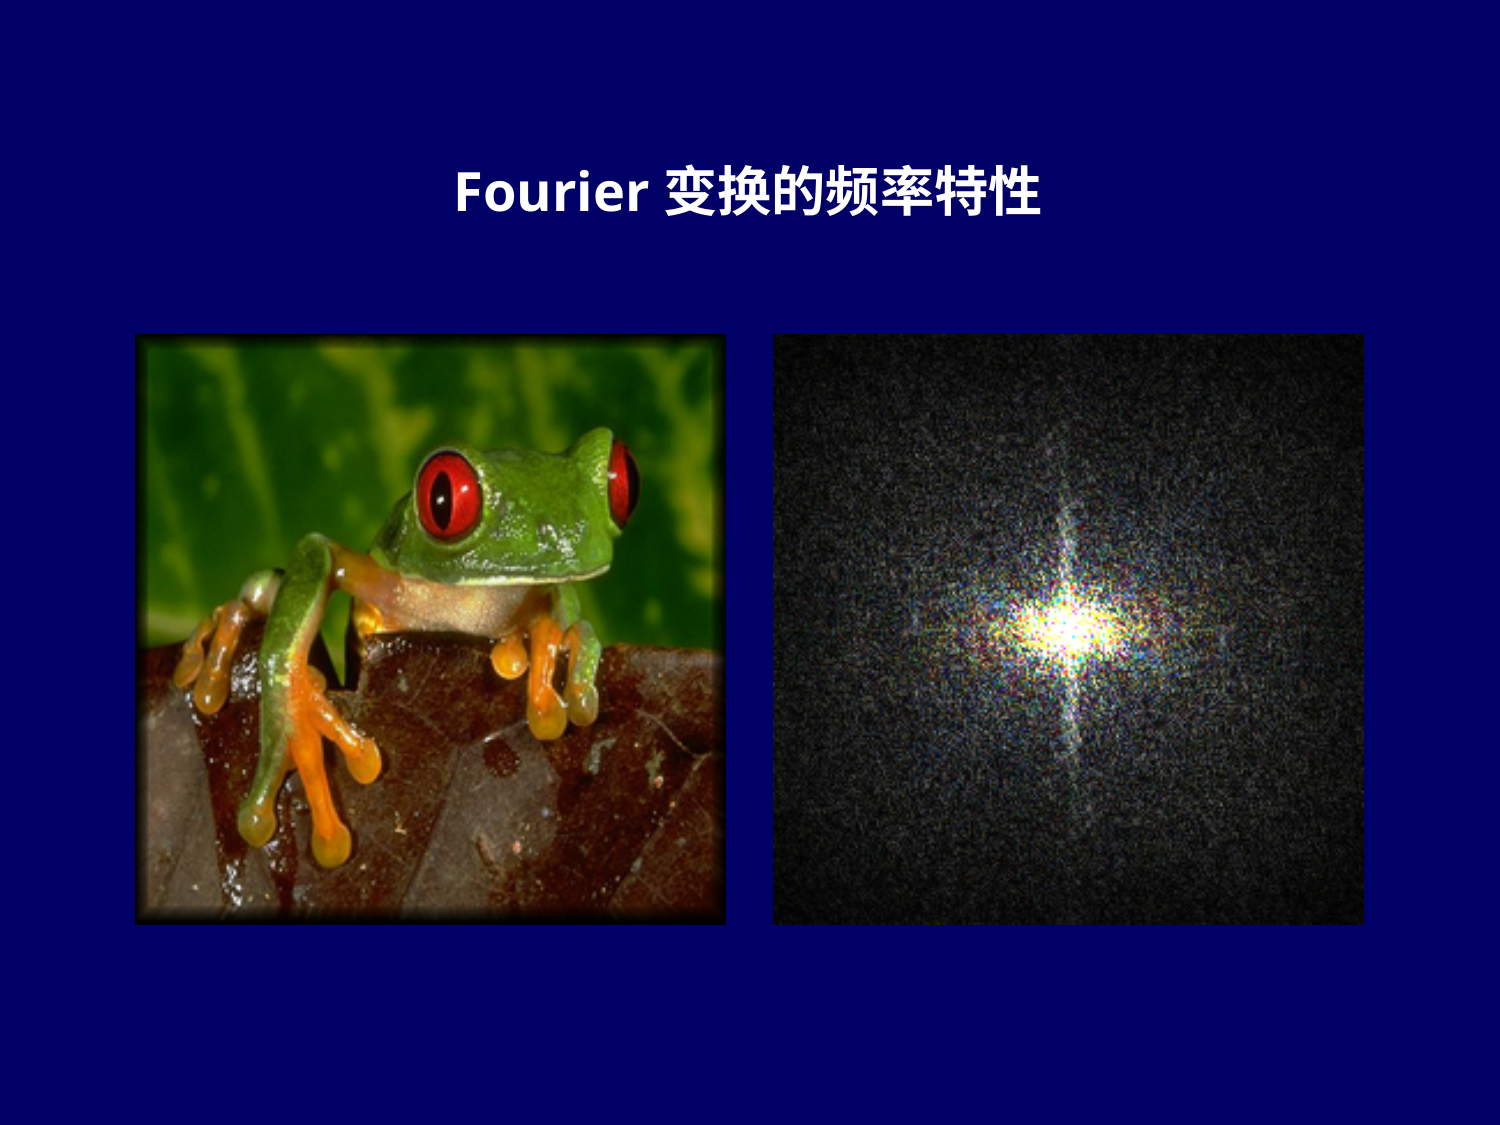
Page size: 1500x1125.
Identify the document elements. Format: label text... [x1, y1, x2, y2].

text_box Fourier变换的频率特性 [438, 149, 1058, 230]
picture [773, 334, 1365, 926]
picture [135, 334, 727, 926]
